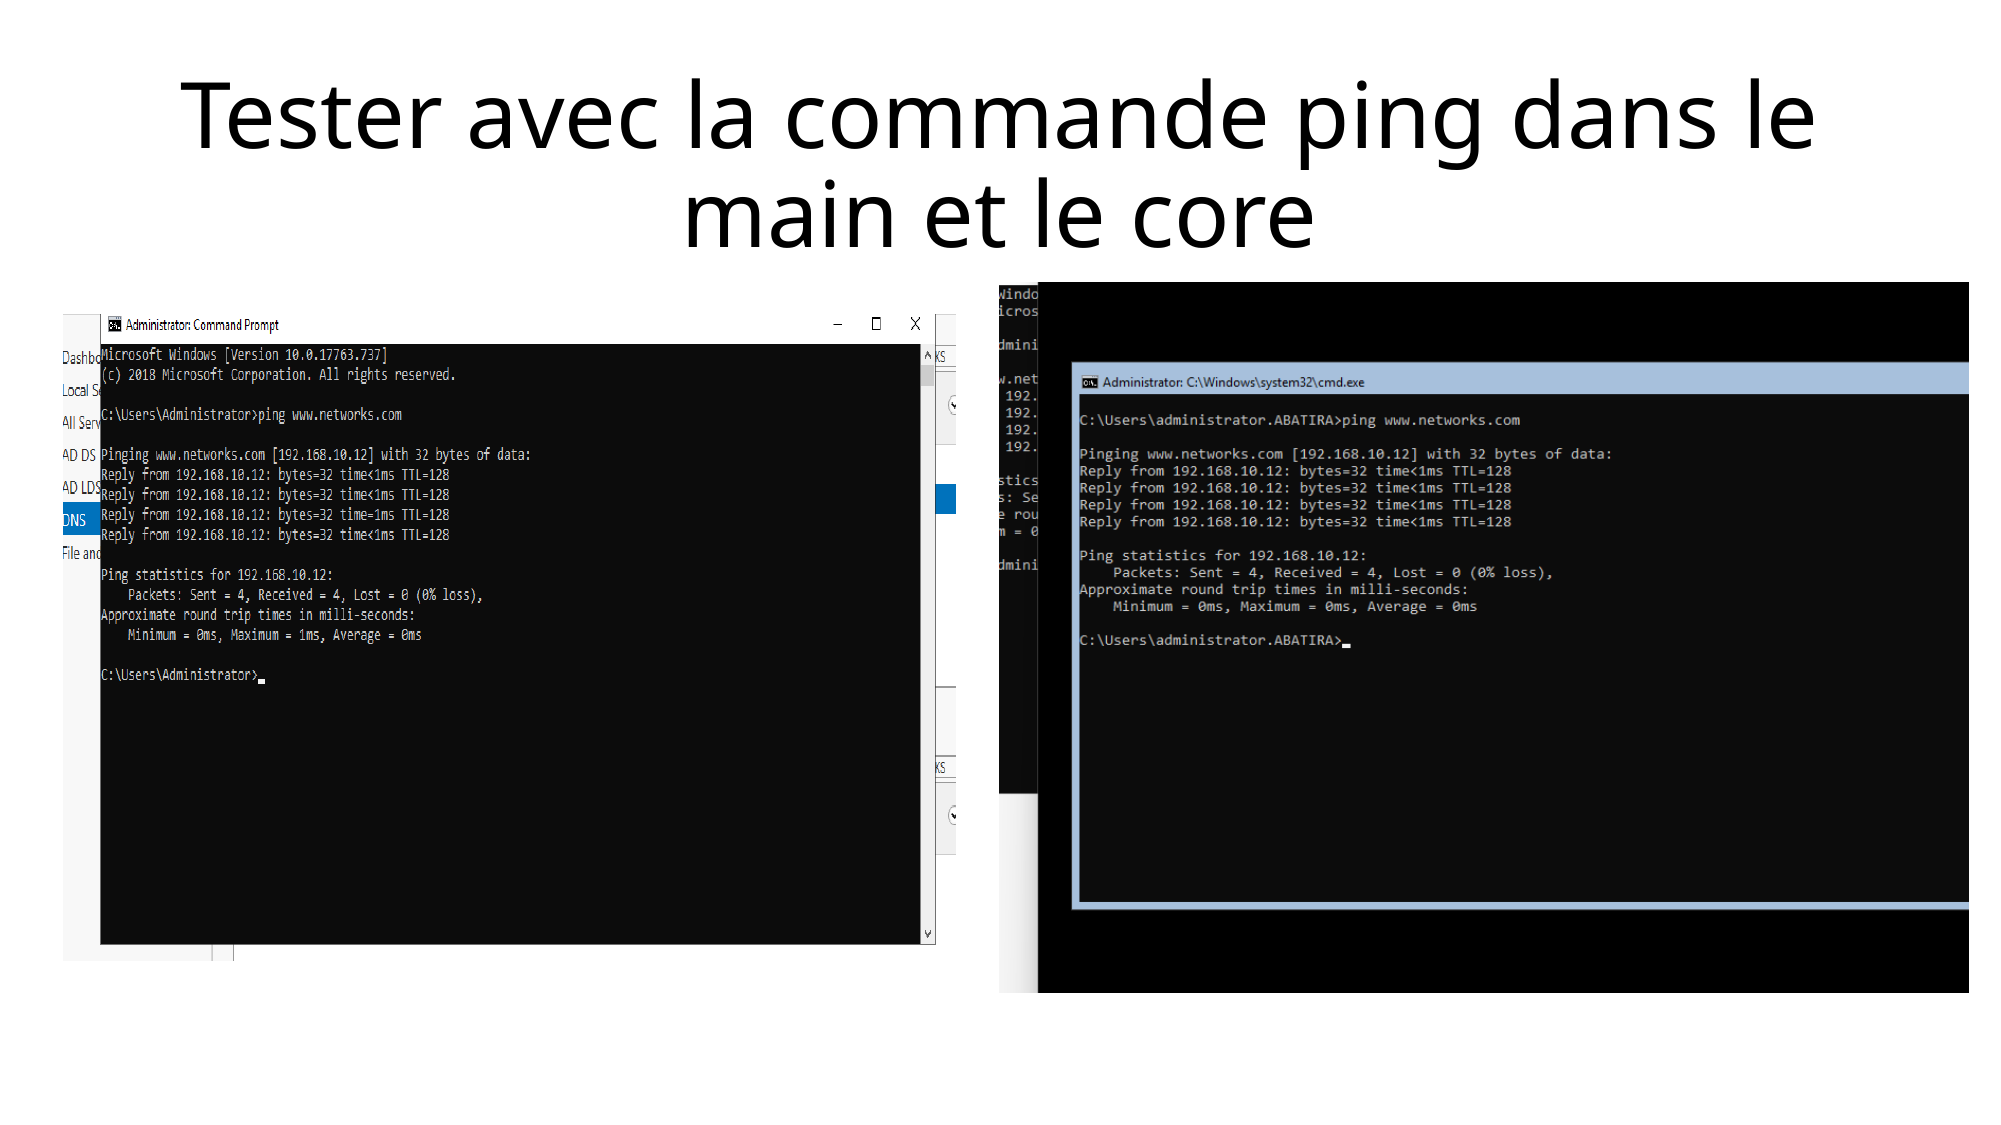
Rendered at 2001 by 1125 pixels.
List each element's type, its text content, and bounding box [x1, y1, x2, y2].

title Tester avec la commande ping dans le main et le core [137, 59, 1863, 278]
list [63, 314, 956, 961]
picture [999, 282, 1969, 993]
